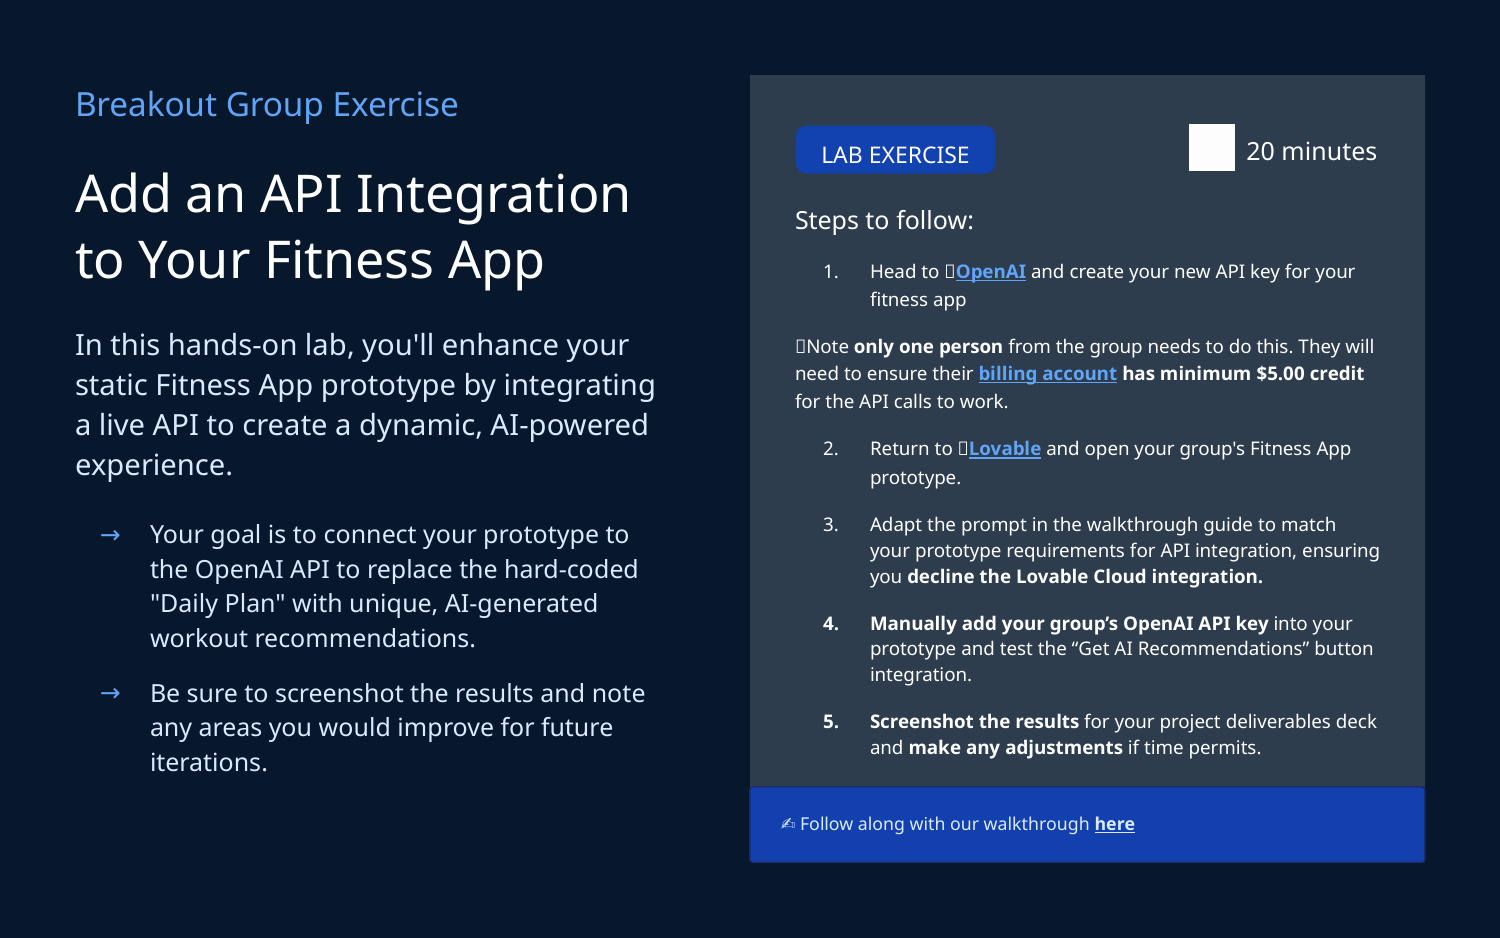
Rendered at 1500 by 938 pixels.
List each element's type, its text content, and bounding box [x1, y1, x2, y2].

text_box In this hands-on lab, you'll enhance your static Fitness App prototype by integrating a live API to create a dynamic, AI-powered experience. [75, 321, 676, 514]
text_box Breakout Group Exercise [75, 83, 676, 124]
text_box ✍️ Follow along with our walkthrough here [749, 786, 1425, 863]
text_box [1189, 124, 1380, 176]
text_box Your goal is to connect your prototype to the OpenAI API to replace the hard-coded "Daily Plan" with unique, AI-generated workout recommendations. Be sure to screenshot the results and note any areas you would improve for future iterations. [75, 514, 676, 832]
text_box Add an API Integration to Your Fitness App [75, 157, 676, 289]
text_box LAB EXERCISE [795, 125, 996, 174]
list Steps to follow: Head to 🔗OpenAI and create your new API key for your fitness app 💡Note only one person from the group needs to do this. They will need to ensure their billing account has minimum $5.00 credit for the API calls to work. Return to 🔗Lovable and open your group's Fitness App prototype. Adapt the prompt in the walkthrough guide to match your prototype requirements for API integration, ensuring you decline the Lovable Cloud integration. Manually add your group’s OpenAI API key into your prototype and test the “Get AI Recommendations” button integration. Screenshot the results for your project deliverables deck and make any adjustments if time permits. [750, 75, 1425, 788]
